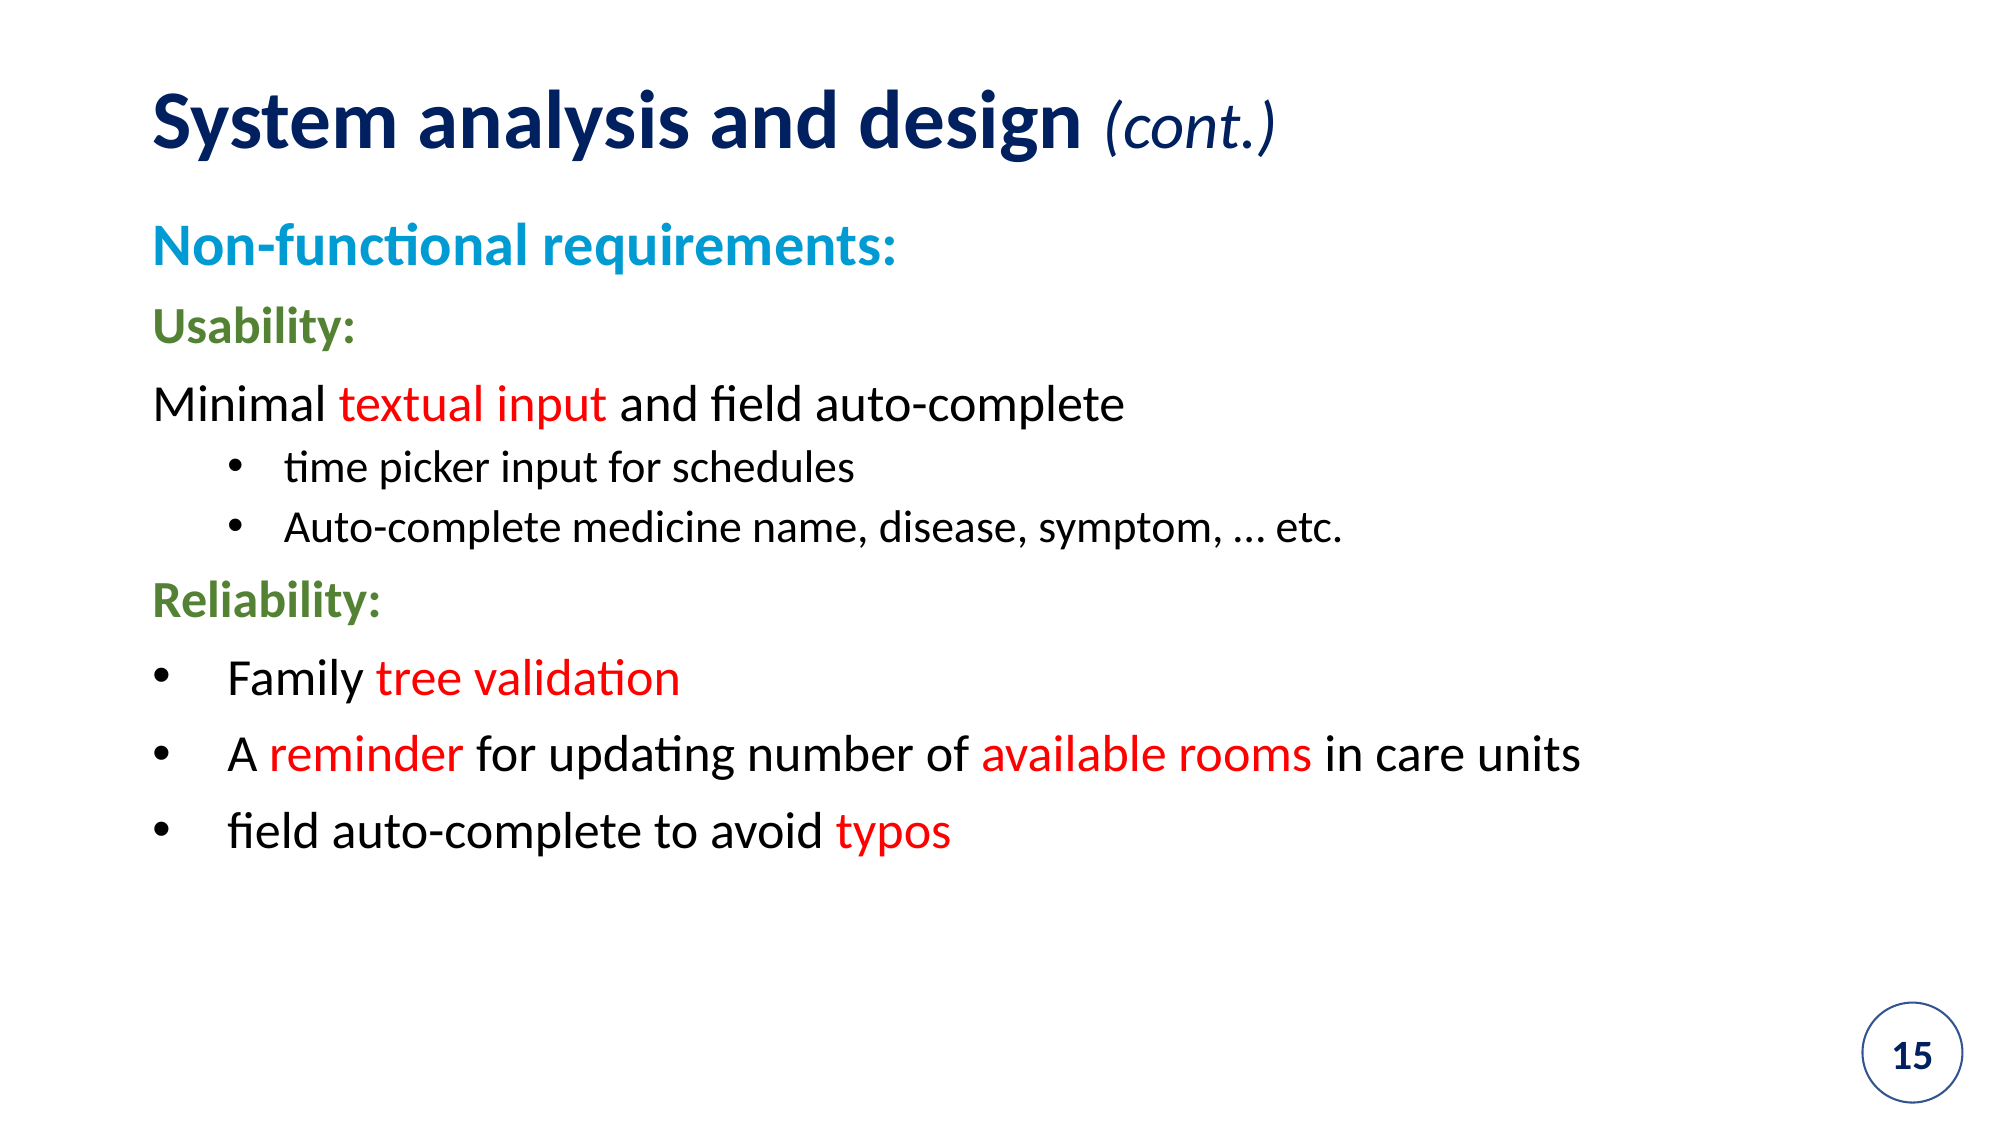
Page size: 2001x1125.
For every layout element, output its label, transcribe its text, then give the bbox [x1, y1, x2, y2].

text_box System analysis and design (cont.) [137, 64, 1750, 174]
slide_number 15 [1873, 1022, 1952, 1083]
text_box Non-functional requirements: Usability: Minimal textual input and field auto-complete time picker input for schedules Auto-complete medicine name, disease, symptom, … etc. Reliability: Family tree validation A reminder for updating number of available rooms in care units field auto-complete to avoid typos [137, 205, 1863, 920]
text_box [1861, 1001, 1964, 1104]
